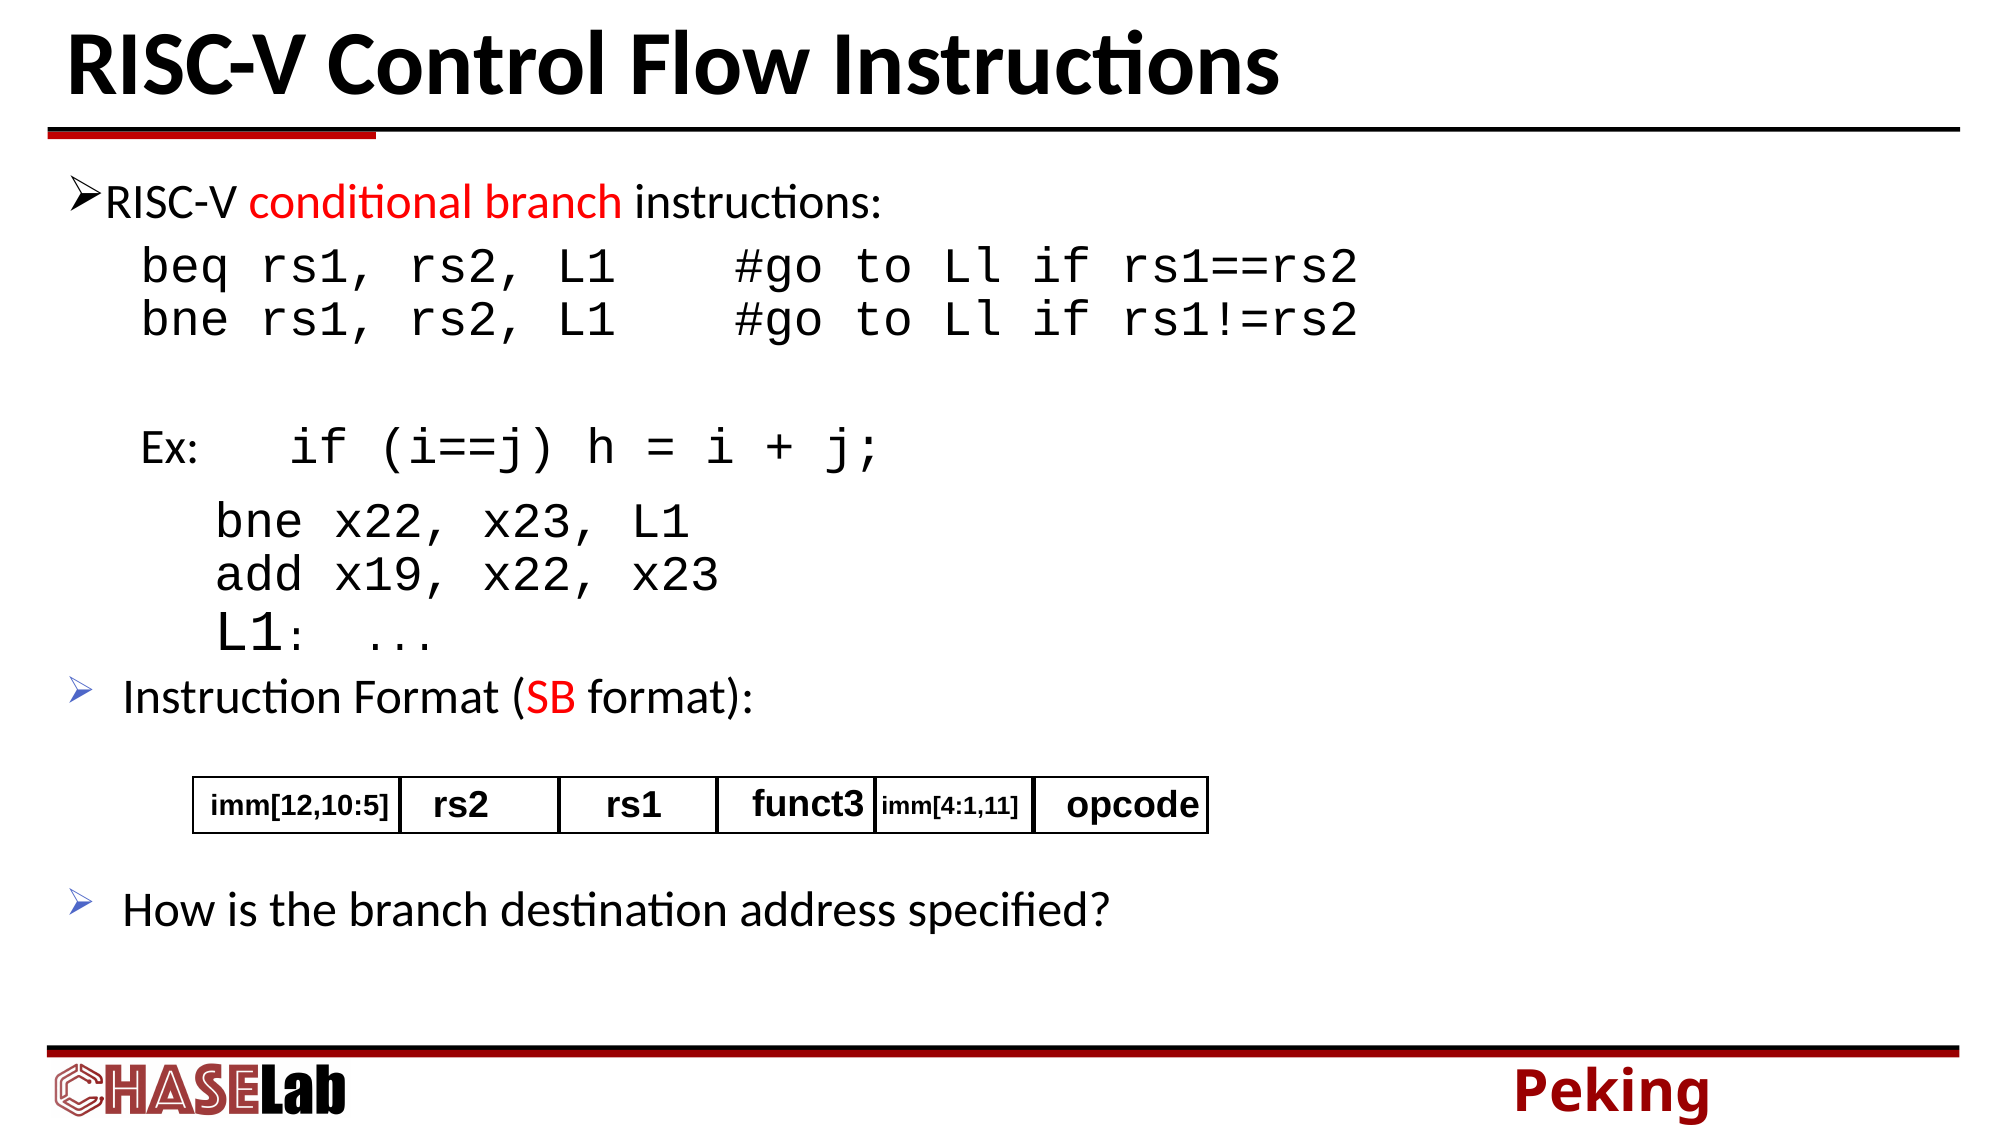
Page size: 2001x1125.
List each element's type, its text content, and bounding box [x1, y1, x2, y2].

text_box rs2 [422, 783, 500, 830]
text_box Instruction Format (SB format): [51, 663, 1464, 1014]
title RISC-V Control Flow Instructions [51, 3, 1955, 128]
picture [51, 1058, 351, 1118]
text_box [876, 776, 1033, 834]
text_box [401, 776, 558, 834]
text_box imm[4:1,11] [870, 789, 1030, 824]
text_box [559, 776, 716, 834]
text_box imm[12,10:5] [200, 787, 400, 826]
text_box [193, 776, 400, 834]
text_box rs1 [595, 783, 673, 830]
text_box [717, 776, 875, 834]
text_box [1034, 776, 1208, 834]
text_box How is the branch destination address specified? [51, 875, 1339, 976]
text_box RISC-V conditional branch instructions: beq rs1, rs2, L1 #go to Ll if rs1==rs2 bne rs1, rs2, L1 #go to Ll if rs1!=rs2 Ex: if (i==j) h = i + j; bne x22, x23, L1 add x19, x22, x23 L1: ... [51, 168, 1635, 719]
text_box opcode [1056, 783, 1211, 830]
text_box funct3 [741, 781, 876, 829]
